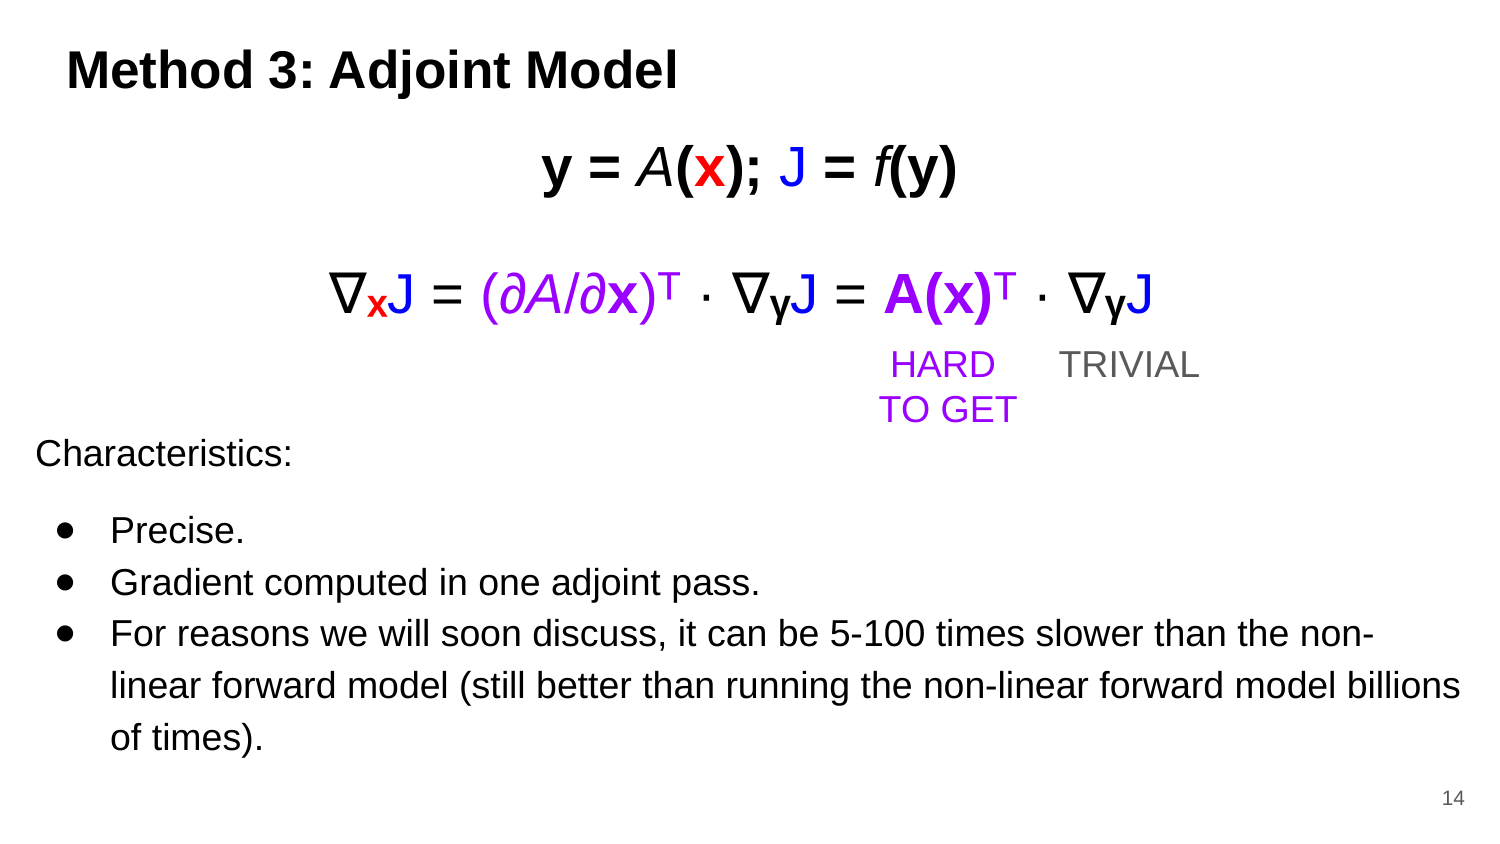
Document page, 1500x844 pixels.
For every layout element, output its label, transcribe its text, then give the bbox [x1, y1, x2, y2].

text_box TRIVIAL [1036, 325, 1233, 401]
text_box HARD TO GET [861, 325, 1036, 446]
title ∇ₓJ = (∂A/∂x)ᵀ · ∇ᵧJ = A(x)ᵀ · ∇ᵧJ [299, 231, 1201, 326]
title Method 3: Adjoint Model [51, 20, 1449, 115]
slide_number 14 [1389, 764, 1480, 830]
list Characteristics: Precise. Gradient computed in one adjoint pass. For reasons we will soon discuss, it can be 5-100 times slower than the non-linear forward model (still better than running the non-linear forward model billions of times). [20, 407, 1477, 777]
title y = A(x); J = f(y) [464, 114, 1036, 209]
